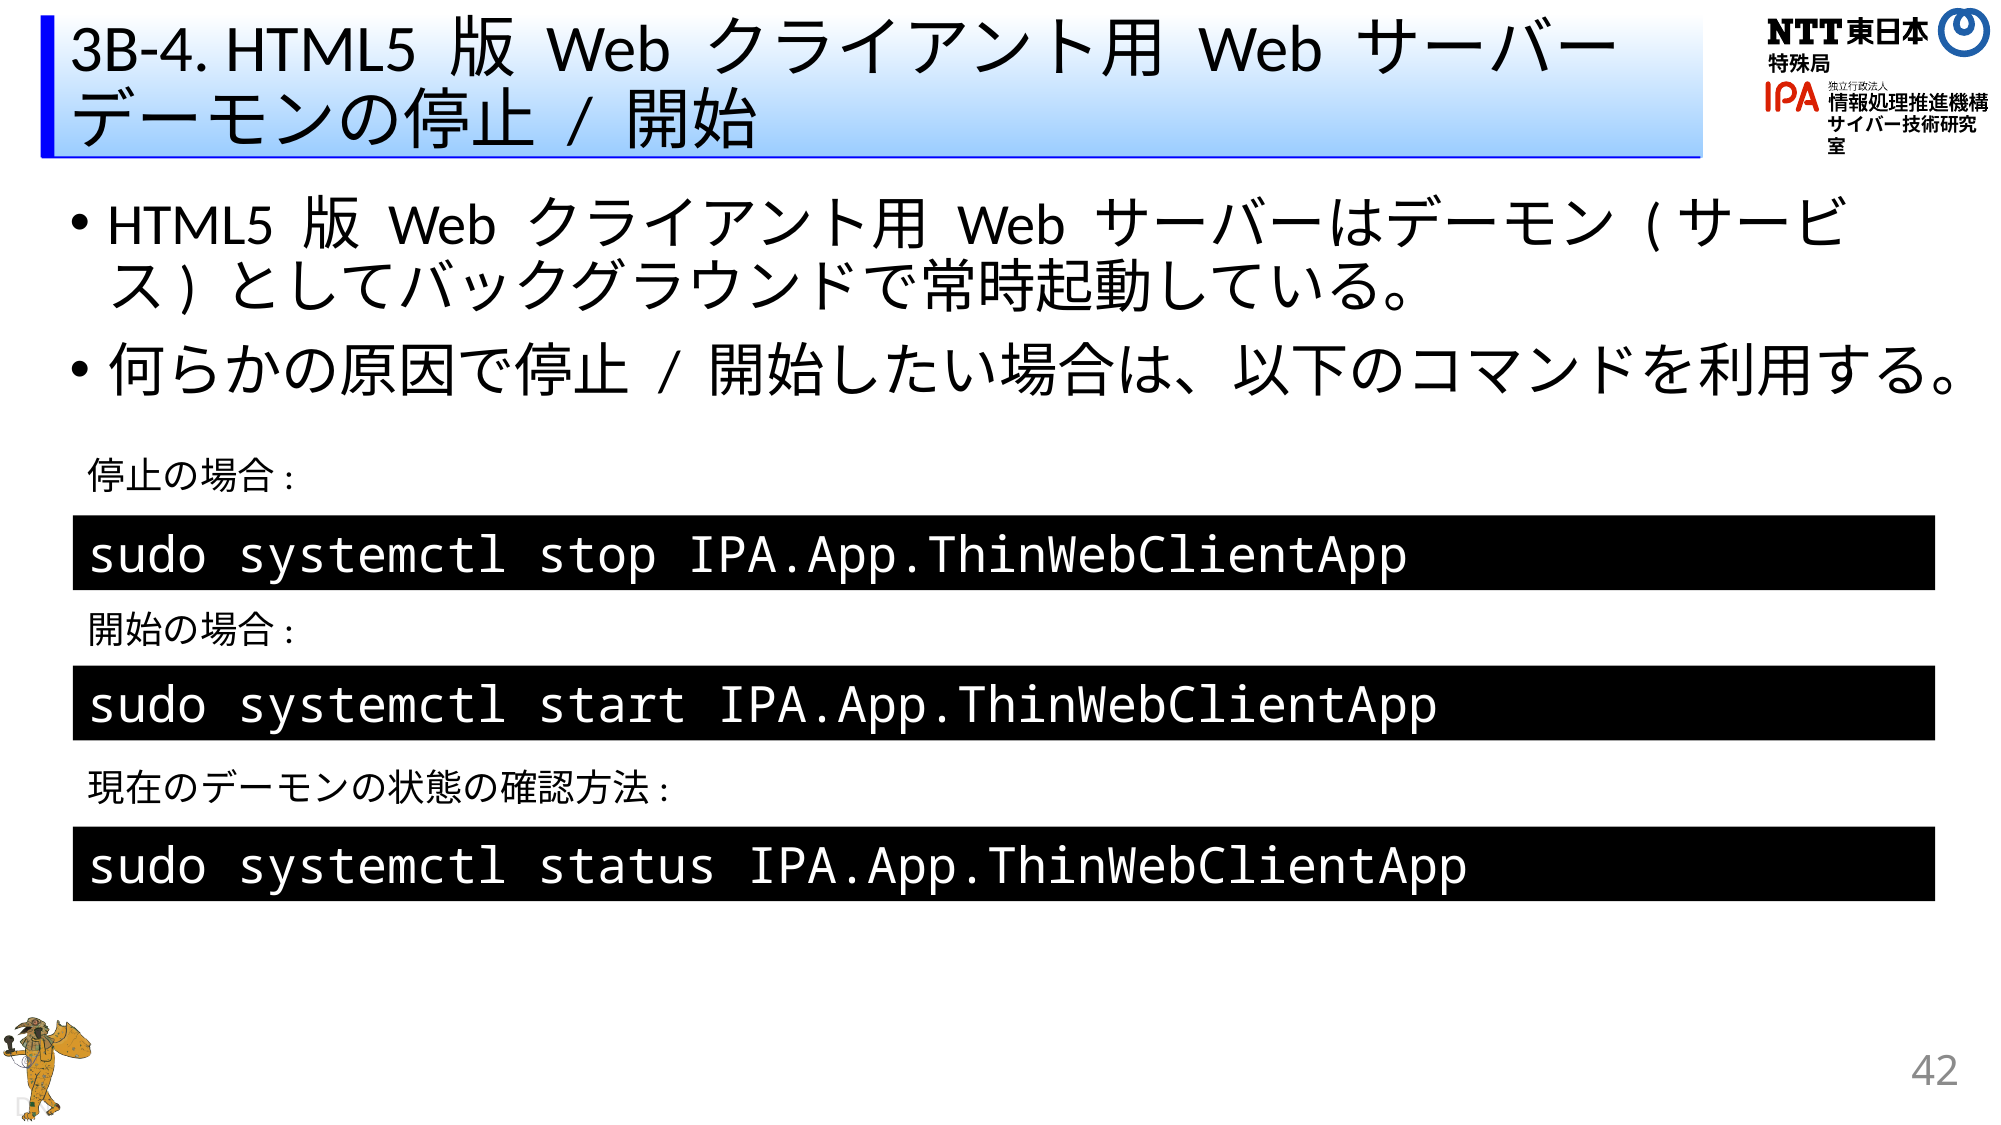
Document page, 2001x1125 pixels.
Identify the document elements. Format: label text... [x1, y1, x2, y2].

text_box sudo systemctl stop IPA.App.ThinWebClientApp [72, 515, 1936, 591]
text_box [724, 143, 752, 148]
text_box [672, 143, 684, 148]
text_box 開始の場合: [72, 598, 914, 659]
text_box sudo systemctl status IPA.App.ThinWebClientApp [72, 826, 1936, 902]
text_box 現在のデーモンの状態の確認方法: [72, 756, 914, 817]
list HTML5 版 Web クライアント用 Web サーバーはデーモン (サービス) としてバックグラウンドで常時起動している。 何らかの原因で停止 / 開始したい場合は、以下のコマンドを利用する。 [54, 186, 1949, 428]
title 3B-4. HTML5 版 Web クライアント用 Web サーバーデーモンの停止 / 開始 [54, 30, 1703, 143]
text_box [434, 143, 447, 148]
text_box sudo systemctl start IPA.App.ThinWebClientApp [72, 665, 1936, 741]
slide_number 42 [1412, 1042, 1975, 1103]
text_box 停止の場合: [72, 445, 914, 505]
